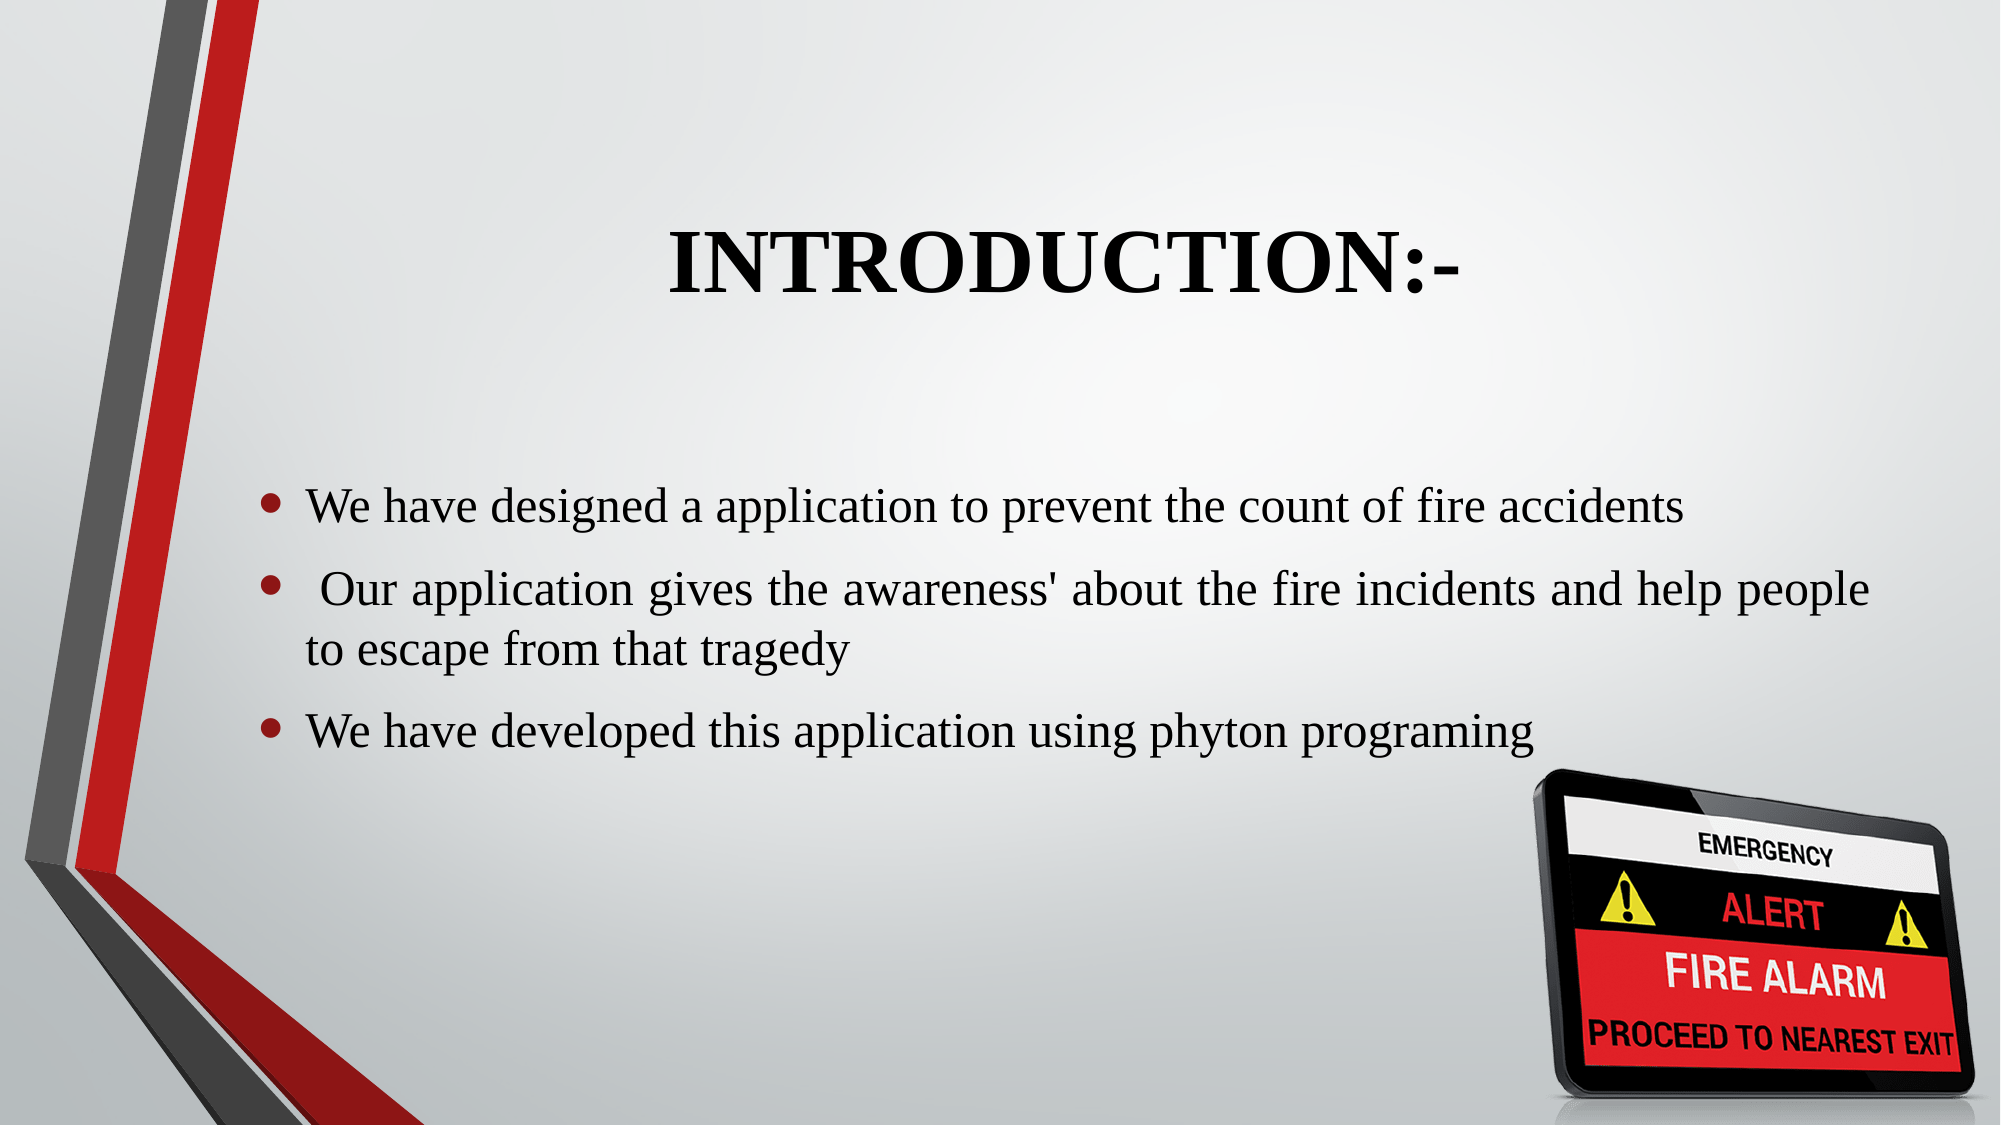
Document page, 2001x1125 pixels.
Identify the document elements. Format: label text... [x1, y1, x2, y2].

list We have designed a application to prevent the count of fire accidents Our application gives the awareness' about the fire incidents and help people to escape from that tragedy We have developed this application using phyton programing [243, 399, 1887, 913]
picture [1472, 760, 2000, 1125]
title INTRODUCTION:- [243, 112, 1887, 399]
